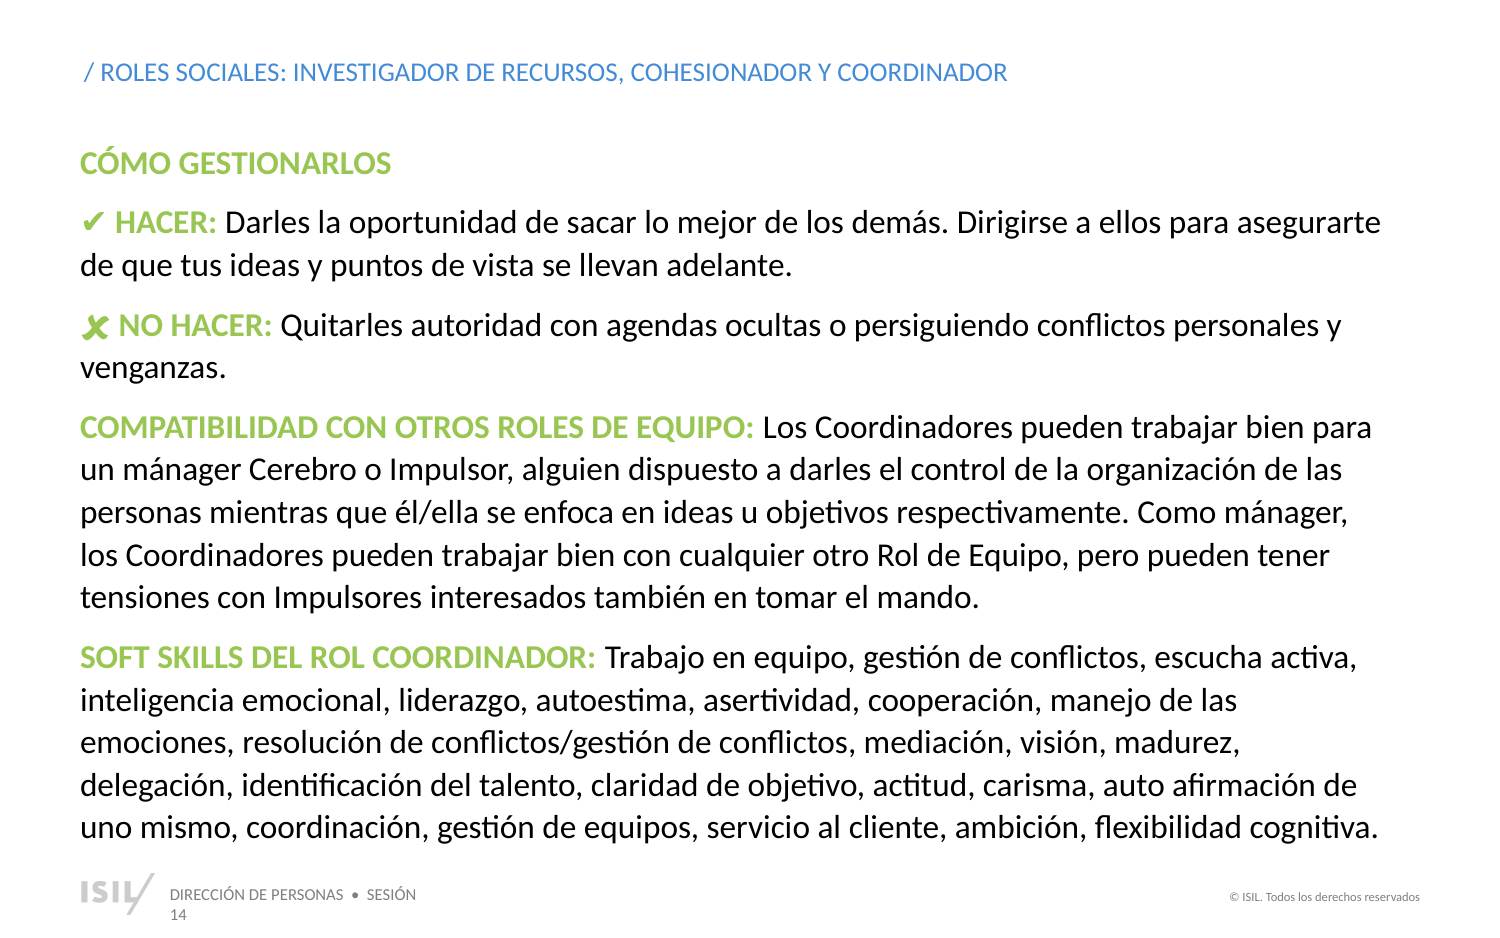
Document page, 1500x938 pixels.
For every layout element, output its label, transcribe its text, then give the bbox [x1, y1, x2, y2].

text_box CÓMO GESTIONARLOS ✔ HACER: Darles la oportunidad de sacar lo mejor de los demás. Dirigirse a ellos para asegurarte de que tus ideas y puntos de vista se llevan adelante. 🗶 NO HACER: Quitarles autoridad con agendas ocultas o persiguiendo conflictos personales y venganzas. COMPATIBILIDAD CON OTROS ROLES DE EQUIPO: Los Coordinadores pueden trabajar bien para un mánager Cerebro o Impulsor, alguien dispuesto a darles el control de la organización de las personas mientras que él/ella se enfoca en ideas u objetivos respectivamente. Como mánager, los Coordinadores pueden trabajar bien con cualquier otro Rol de Equipo, pero pueden tener tensiones con Impulsores interesados también en tomar el mando. SOFT SKILLS DEL ROL COORDINADOR: Trabajo en equipo, gestión de conflictos, escucha activa, inteligencia emocional, liderazgo, autoestima, asertividad, cooperación, manejo de las emociones, resolución de conflictos/gestión de conflictos, mediación, visión, madurez, delegación, identificación del talento, claridad de objetivo, actitud, carisma, auto afirmación de uno mismo, coordinación, gestión de equipos, servicio al cliente, ambición, flexibilidad cognitiva. [64, 131, 1404, 854]
text_box / ROLES SOCIALES: INVESTIGADOR DE RECURSOS, COHESIONADOR Y COORDINADOR [83, 54, 1338, 87]
